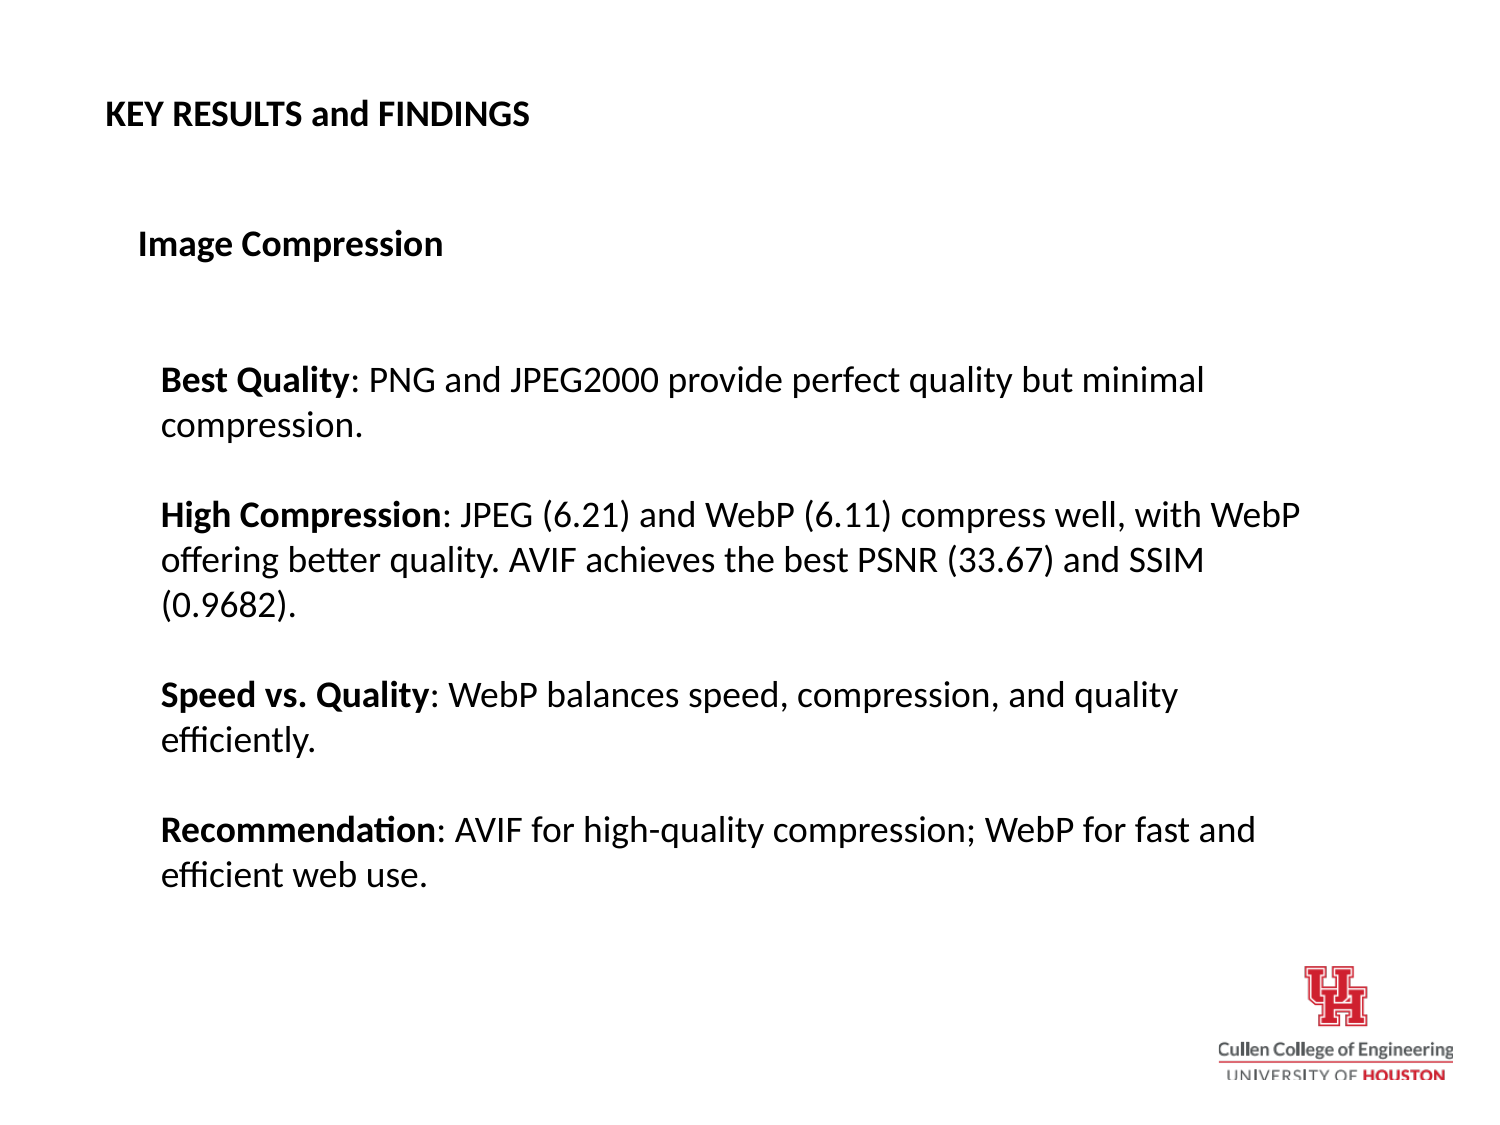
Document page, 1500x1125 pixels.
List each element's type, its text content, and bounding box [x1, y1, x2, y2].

text_box Best Quality: PNG and JPEG2000 provide perfect quality but minimal compression. High Compression: JPEG (6.21) and WebP (6.11) compress well, with WebP offering better quality. AVIF achieves the best PSNR (33.67) and SSIM (0.9682). Speed vs. Quality: WebP balances speed, compression, and quality efficiently. Recommendation: AVIF for high-quality compression; WebP for fast and efficient web use. [146, 347, 1317, 903]
text_box Image Compression [123, 211, 459, 271]
picture [1218, 965, 1453, 1081]
text_box KEY RESULTS and FINDINGS [90, 81, 546, 142]
